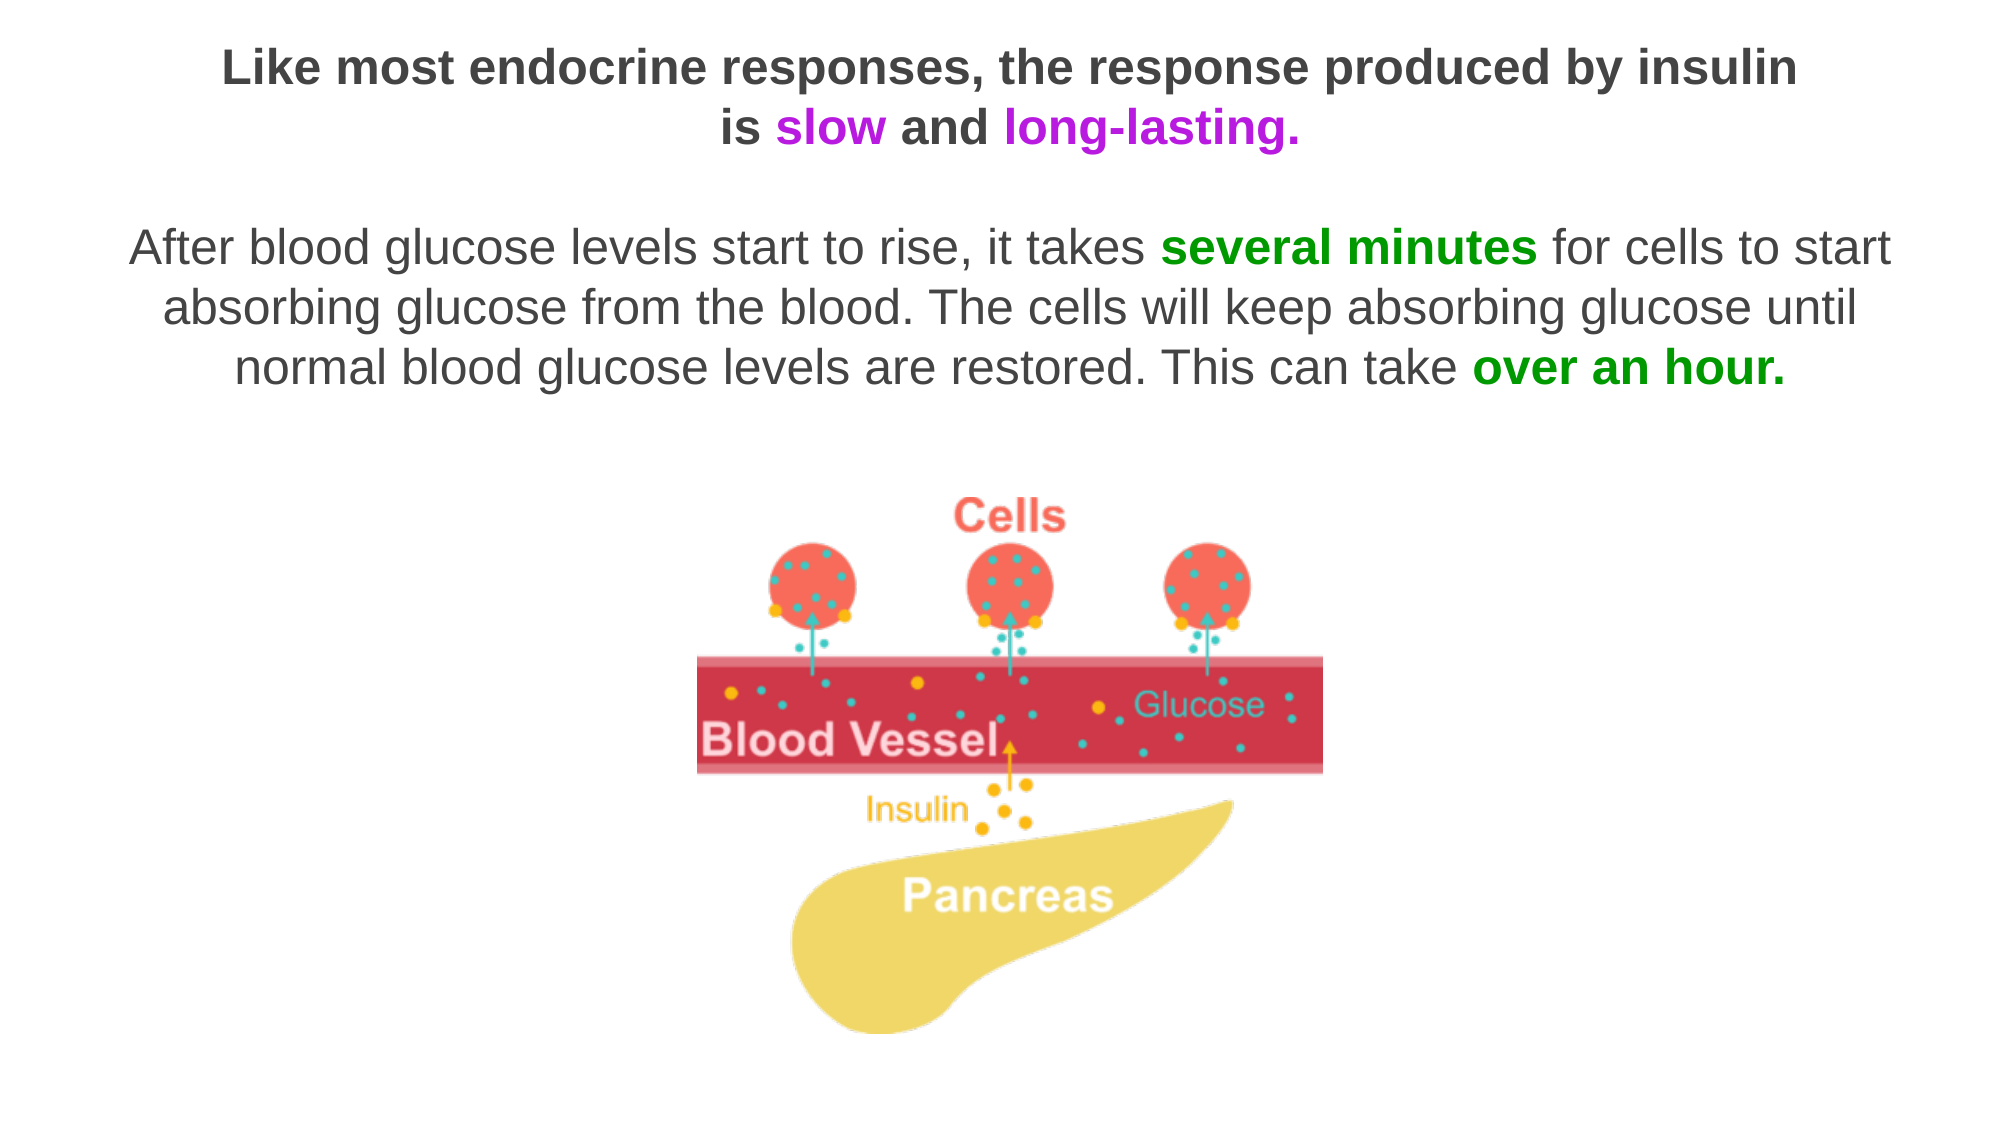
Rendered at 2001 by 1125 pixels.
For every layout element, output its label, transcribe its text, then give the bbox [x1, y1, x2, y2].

picture [697, 497, 1323, 1034]
text_box Like most endocrine responses, the response produced by insulin is slow and long-lasting. After blood glucose levels start to rise, it takes several minutes for cells to start absorbing glucose from the blood. The cells will keep absorbing glucose until normal blood glucose levels are restored. This can take over an hour. [93, 27, 1927, 402]
